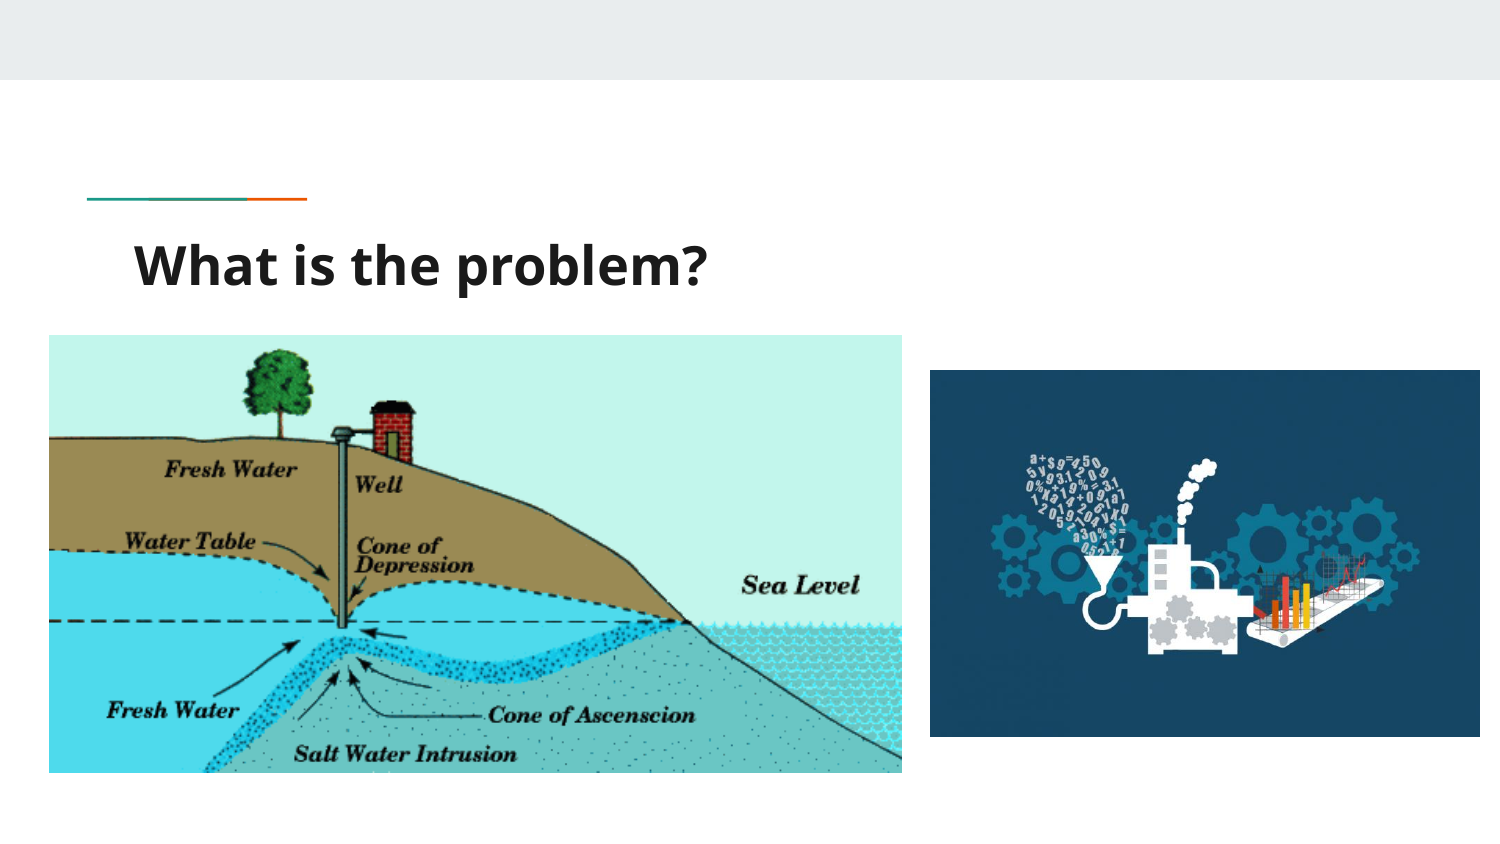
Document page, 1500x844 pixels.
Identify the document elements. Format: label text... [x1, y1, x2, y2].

title What is the problem? [119, 216, 1381, 305]
picture [49, 334, 902, 773]
picture [930, 370, 1481, 738]
